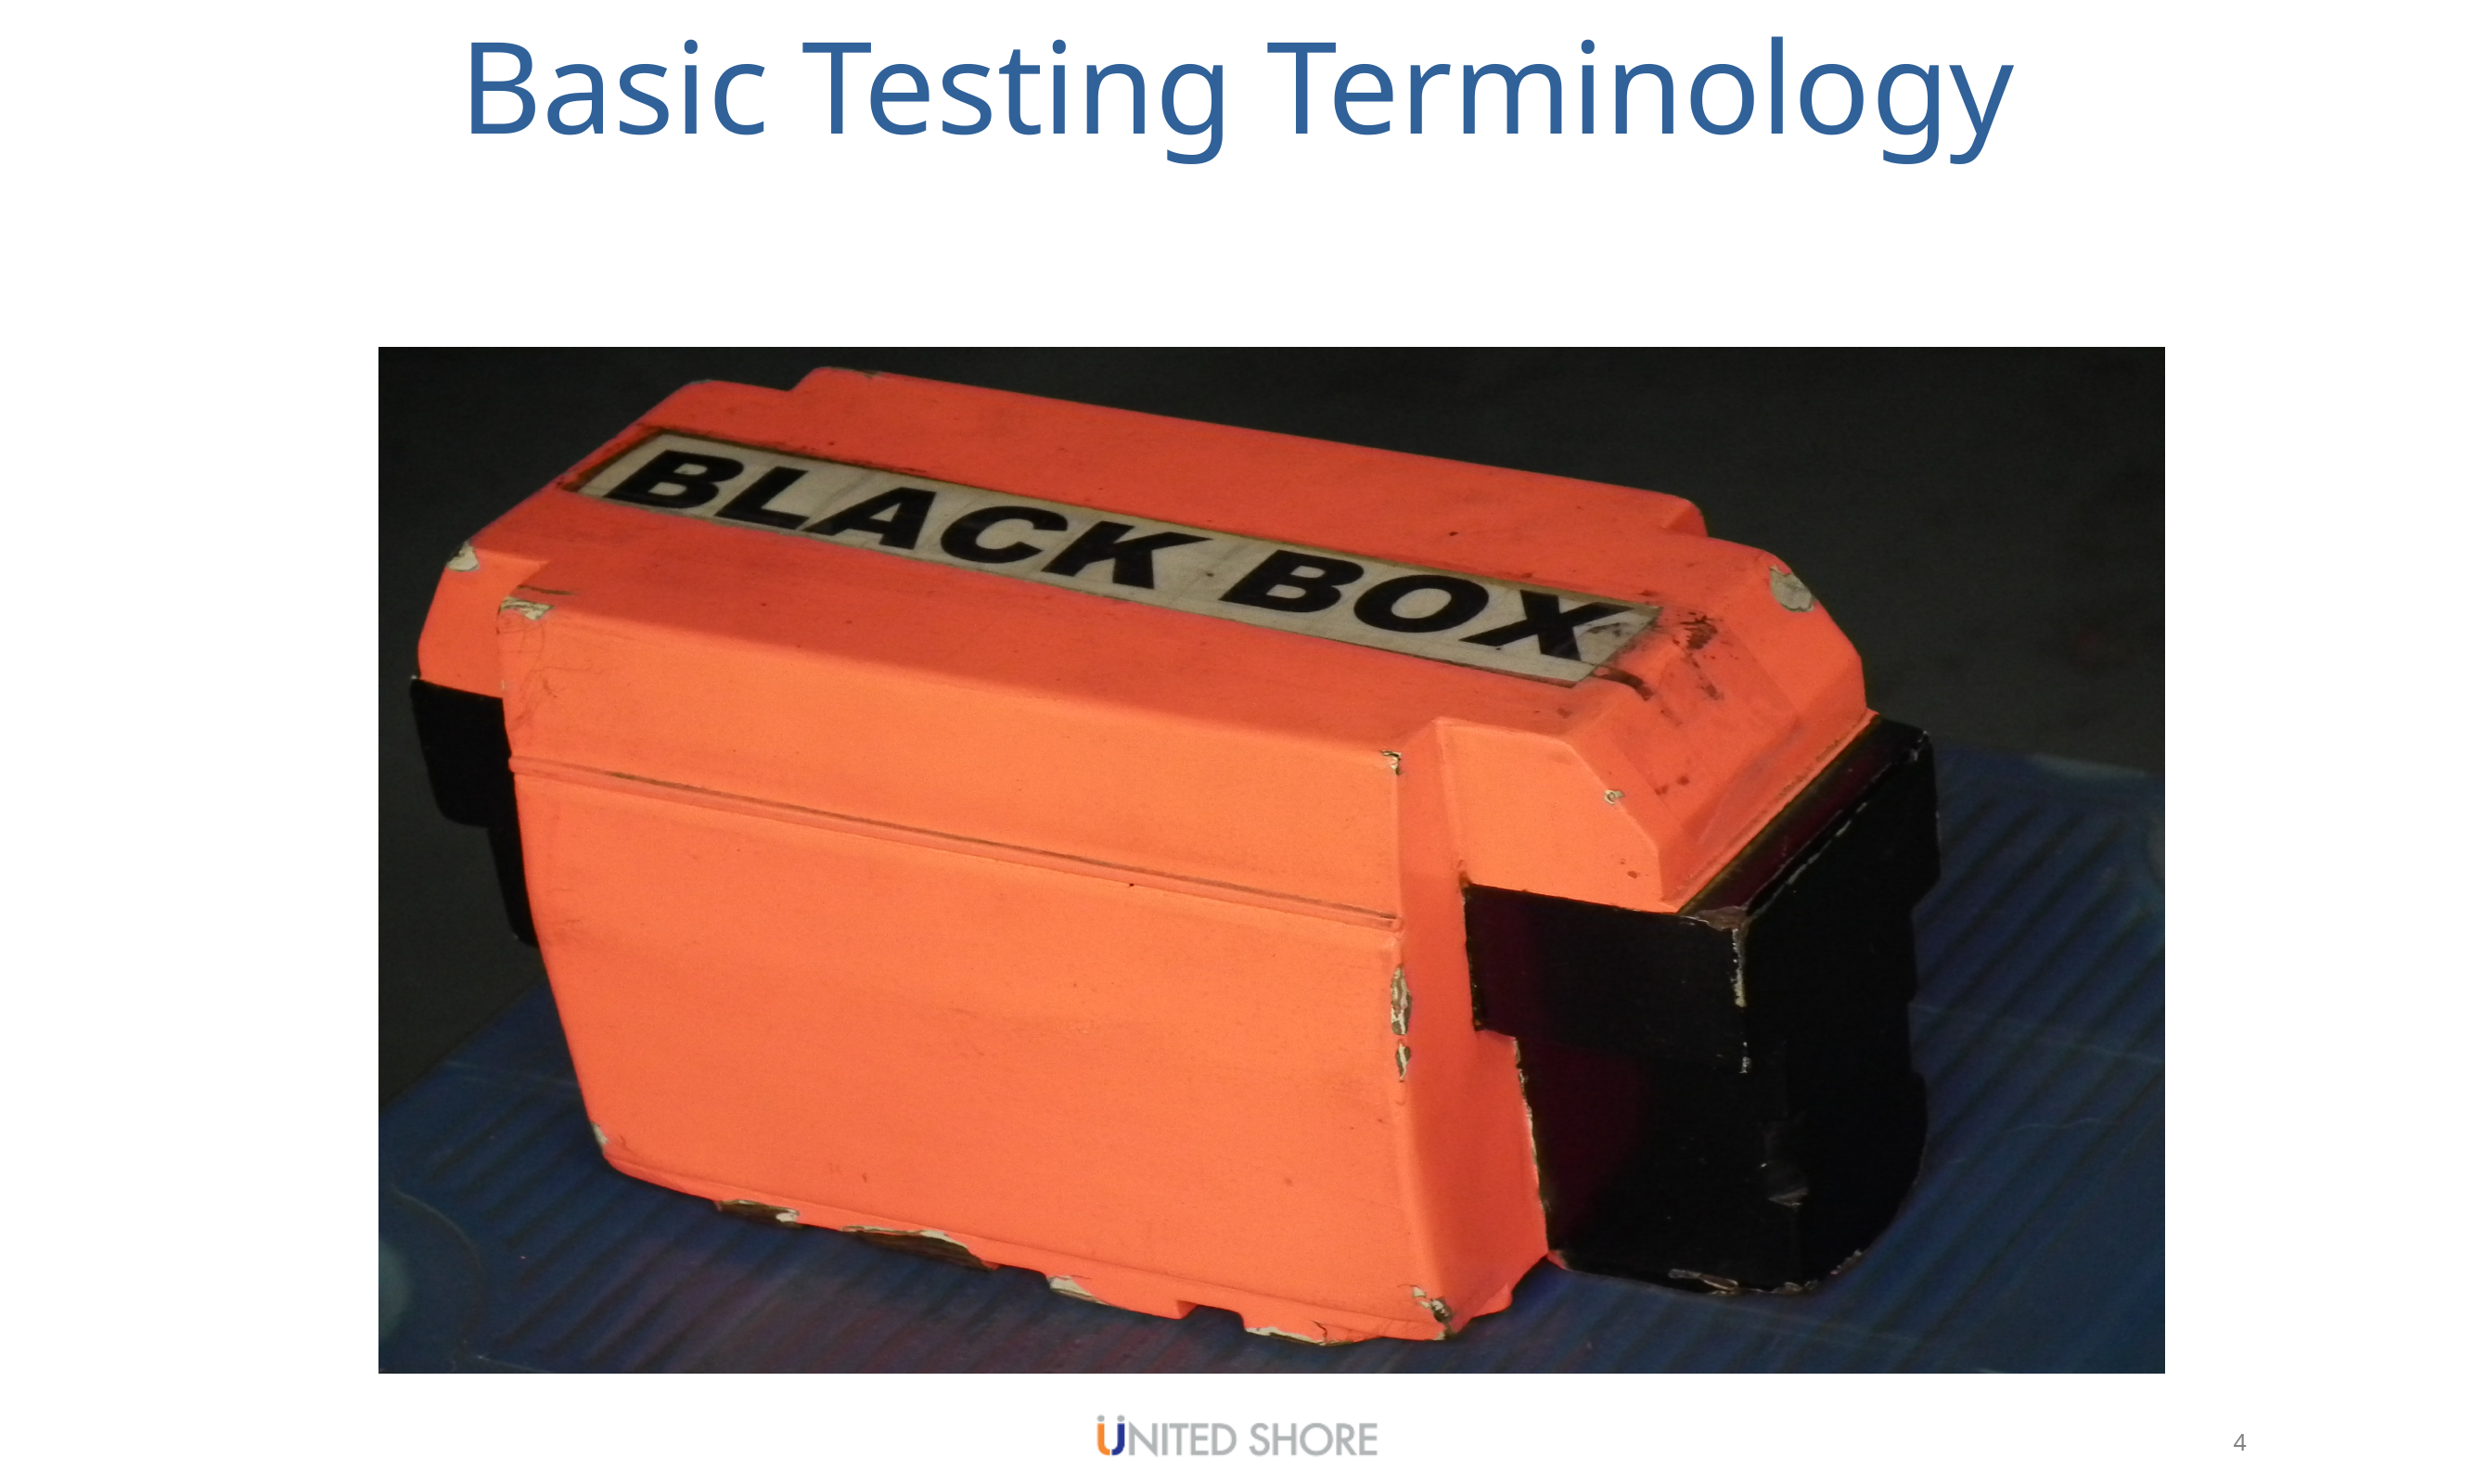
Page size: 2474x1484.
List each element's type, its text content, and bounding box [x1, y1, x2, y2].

slide_number 4 [2219, 1421, 2253, 1452]
picture [378, 347, 2165, 1374]
picture [1077, 1388, 1402, 1465]
subtitle Basic Testing Terminology [1, 0, 2474, 379]
